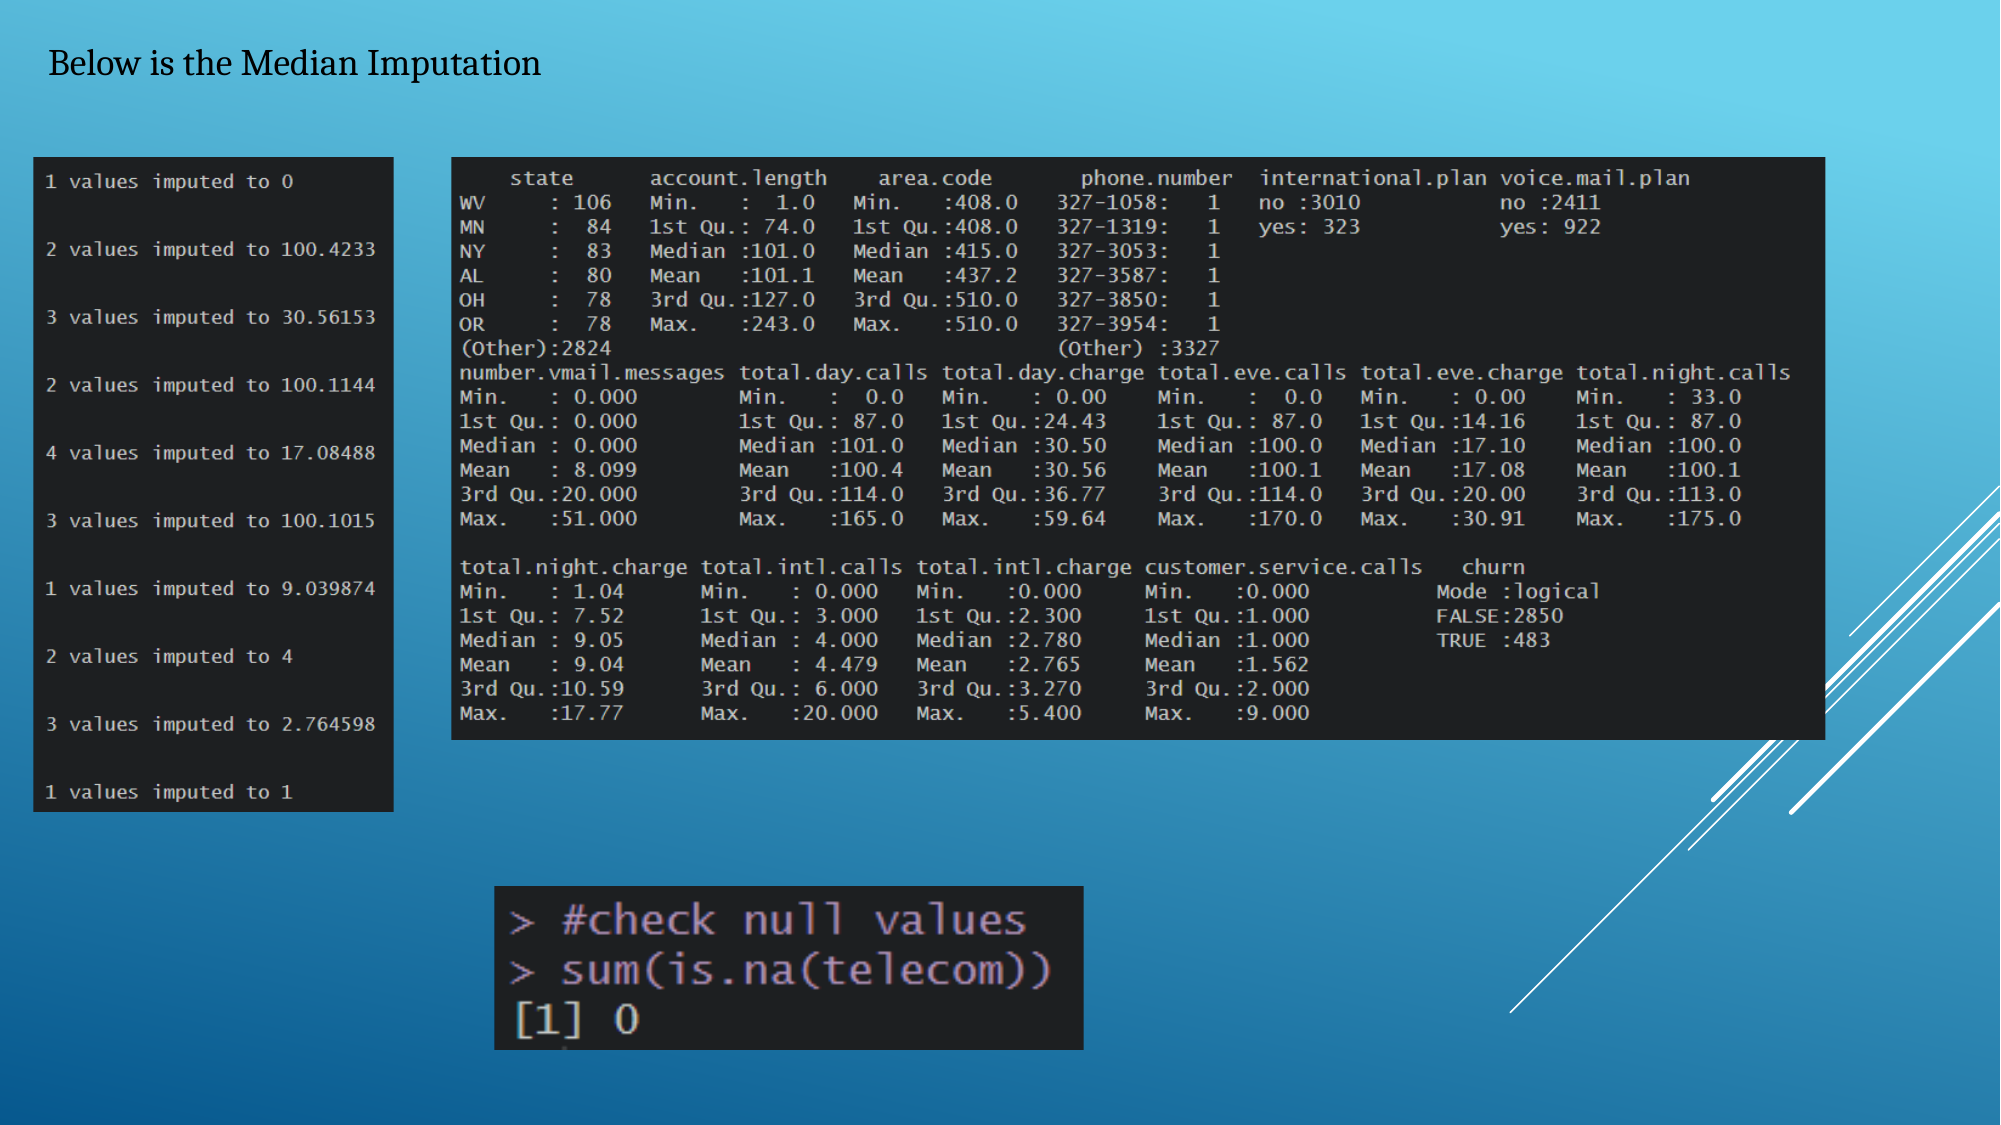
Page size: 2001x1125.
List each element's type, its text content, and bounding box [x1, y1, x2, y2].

picture [451, 156, 1826, 740]
picture [494, 886, 1084, 1050]
picture [33, 156, 394, 812]
text_box Below is the Median Imputation [33, 30, 1596, 91]
